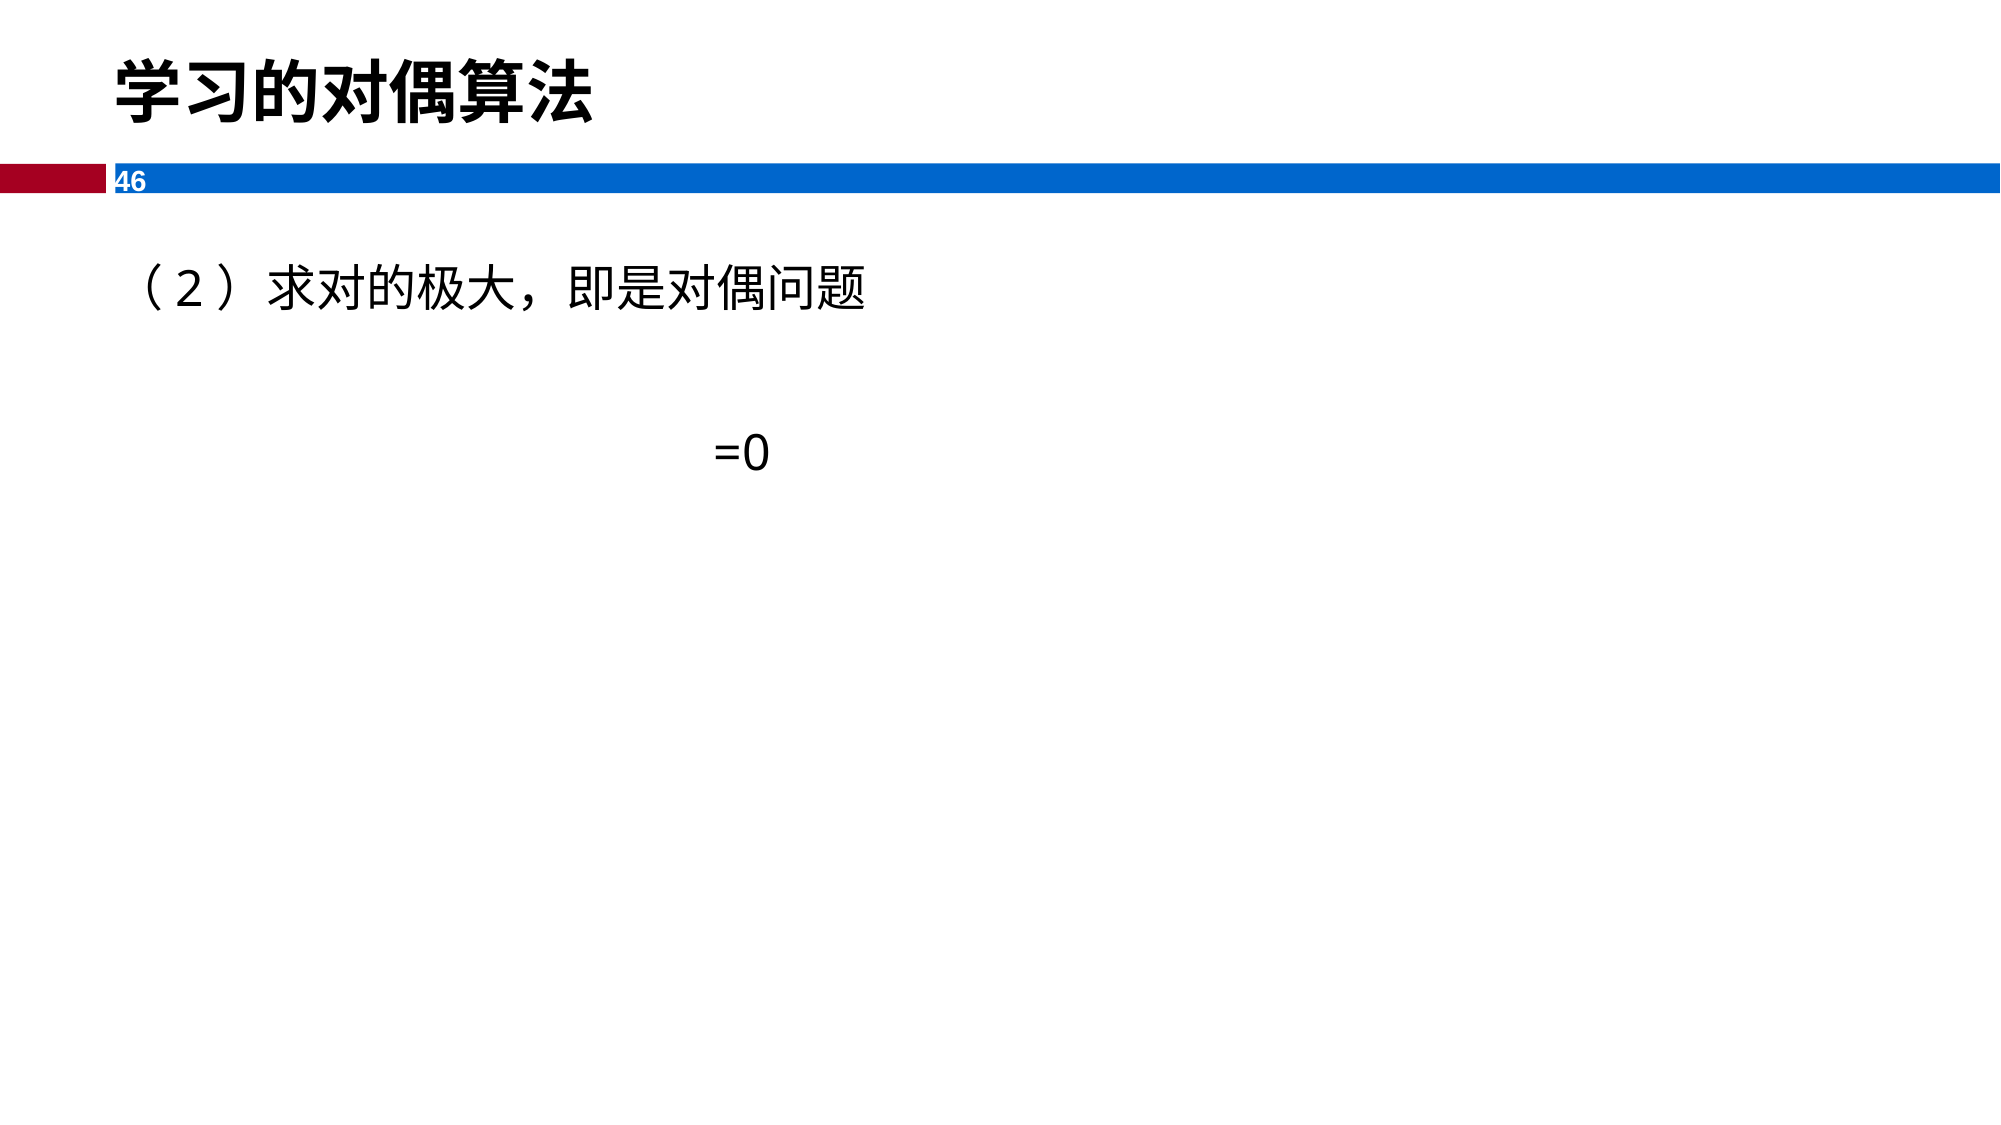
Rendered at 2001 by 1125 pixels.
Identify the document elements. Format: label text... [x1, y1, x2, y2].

text_box 学习的对偶算法 [98, 0, 1824, 209]
